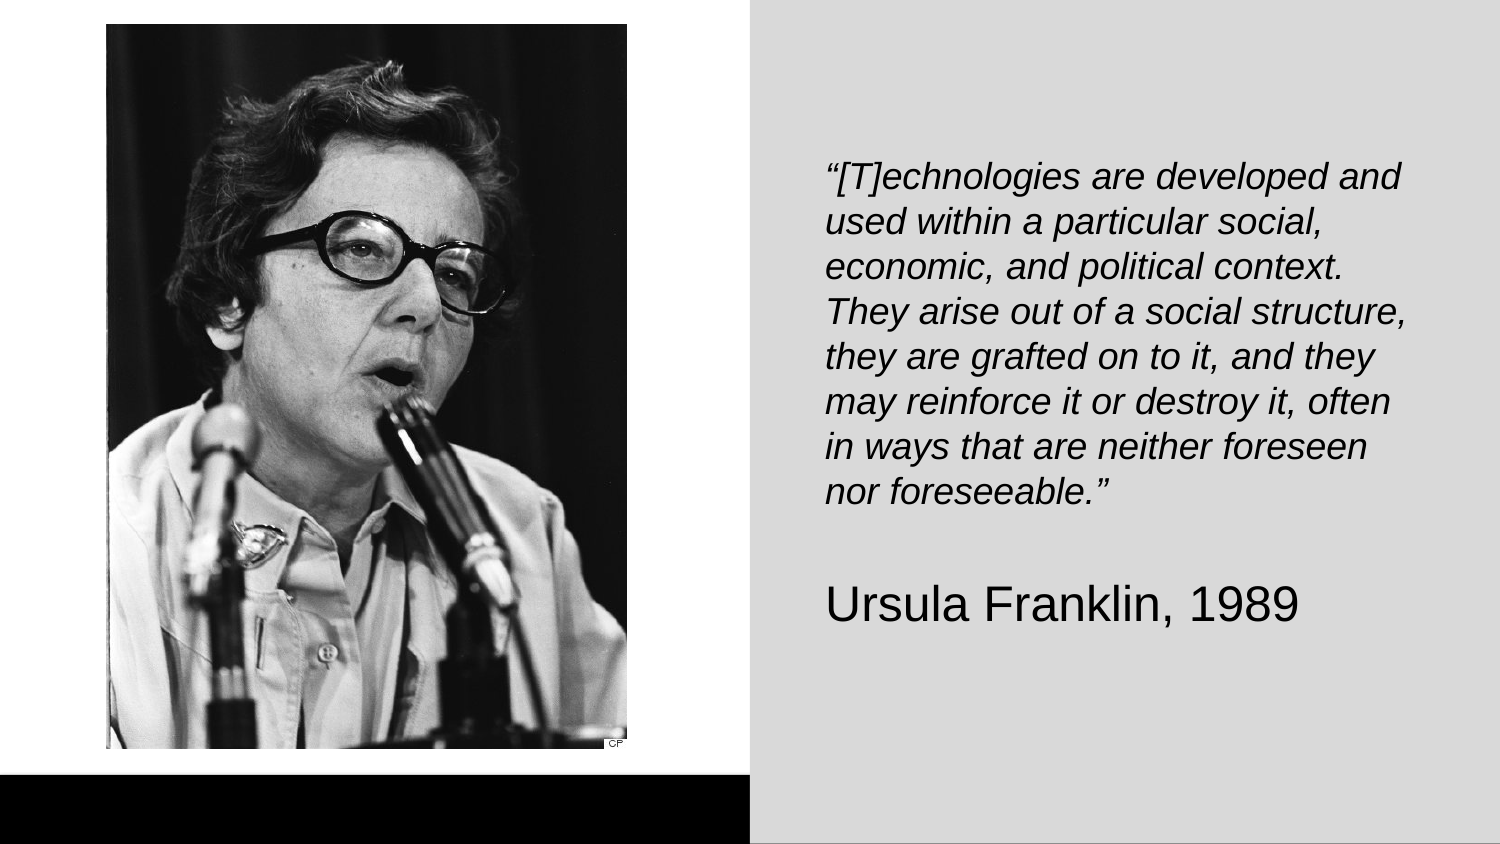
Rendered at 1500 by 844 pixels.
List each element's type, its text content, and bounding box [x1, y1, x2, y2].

list “[T]echnologies are developed and used within a particular social, economic, and political context. They arise out of a social structure, they are grafted on to it, and they may reinforce it or destroy it, often in ways that are neither foreseen nor foreseeable.” Ursula Franklin, 1989 [810, 118, 1440, 725]
picture [105, 24, 627, 749]
